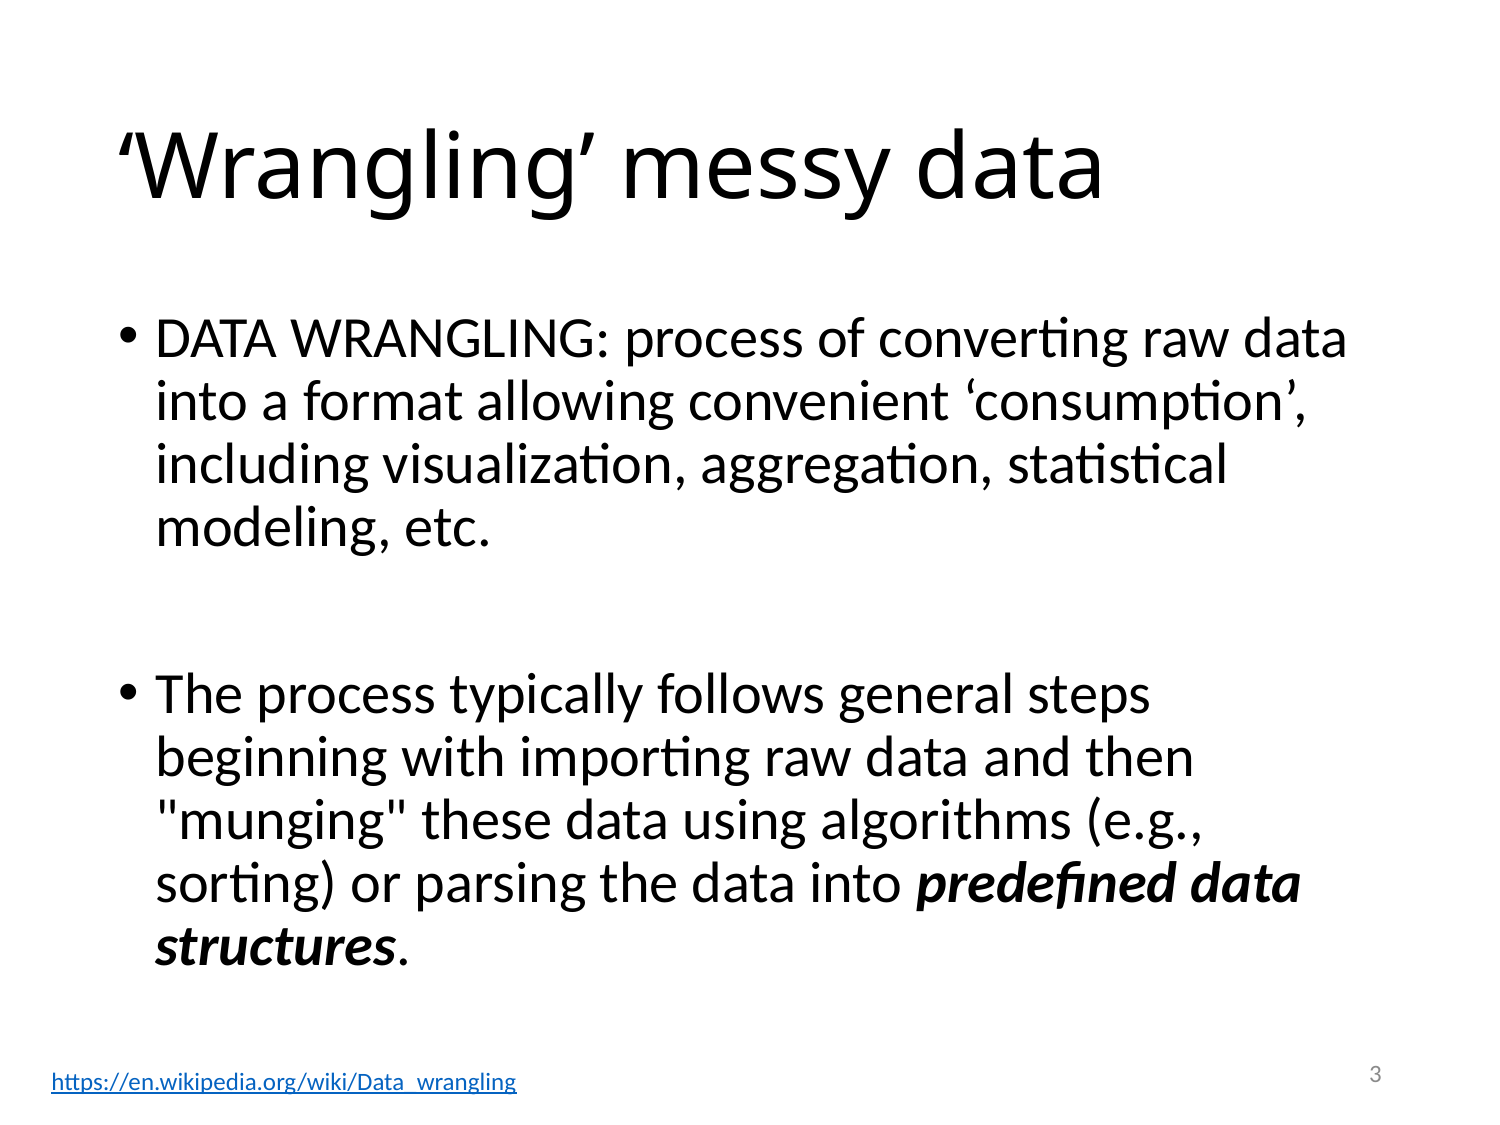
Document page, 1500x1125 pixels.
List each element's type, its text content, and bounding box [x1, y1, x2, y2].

title ‘Wrangling’ messy data [103, 59, 1397, 278]
list Data wrangling: process of converting raw data into a format allowing convenient ‘consumption’, including visualization, aggregation, statistical modeling, etc. The process typically follows general steps beginning with importing raw data and then "munging" these data using algorithms (e.g., sorting) or parsing the data into predefined data structures. [103, 299, 1397, 1014]
slide_number 3 [1059, 1042, 1397, 1103]
text_box https://en.wikipedia.org/wiki/Data_wrangling [36, 1058, 532, 1103]
